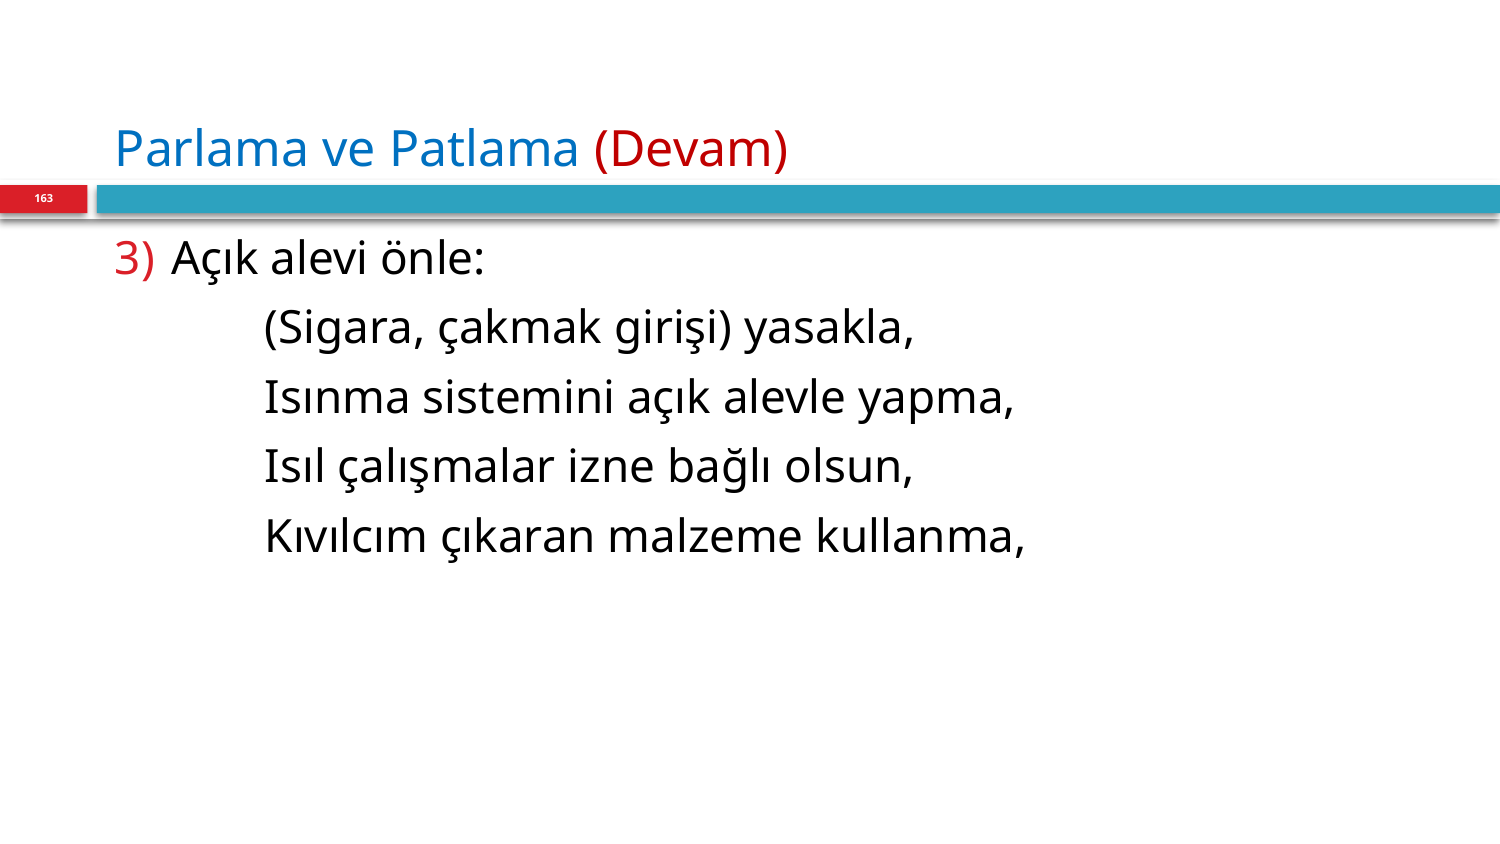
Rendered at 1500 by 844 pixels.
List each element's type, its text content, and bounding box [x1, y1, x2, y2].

list Açık alevi önle: (Sigara, çakmak girişi) yasakla, Isınma sistemini açık alevle yapma, Isıl çalışmalar izne bağlı olsun, Kıvılcım çıkaran malzeme kullanma, [100, 221, 1460, 823]
title Parlama ve Patlama (Devam) [99, 19, 1483, 185]
slide_number 163 [0, 184, 88, 215]
